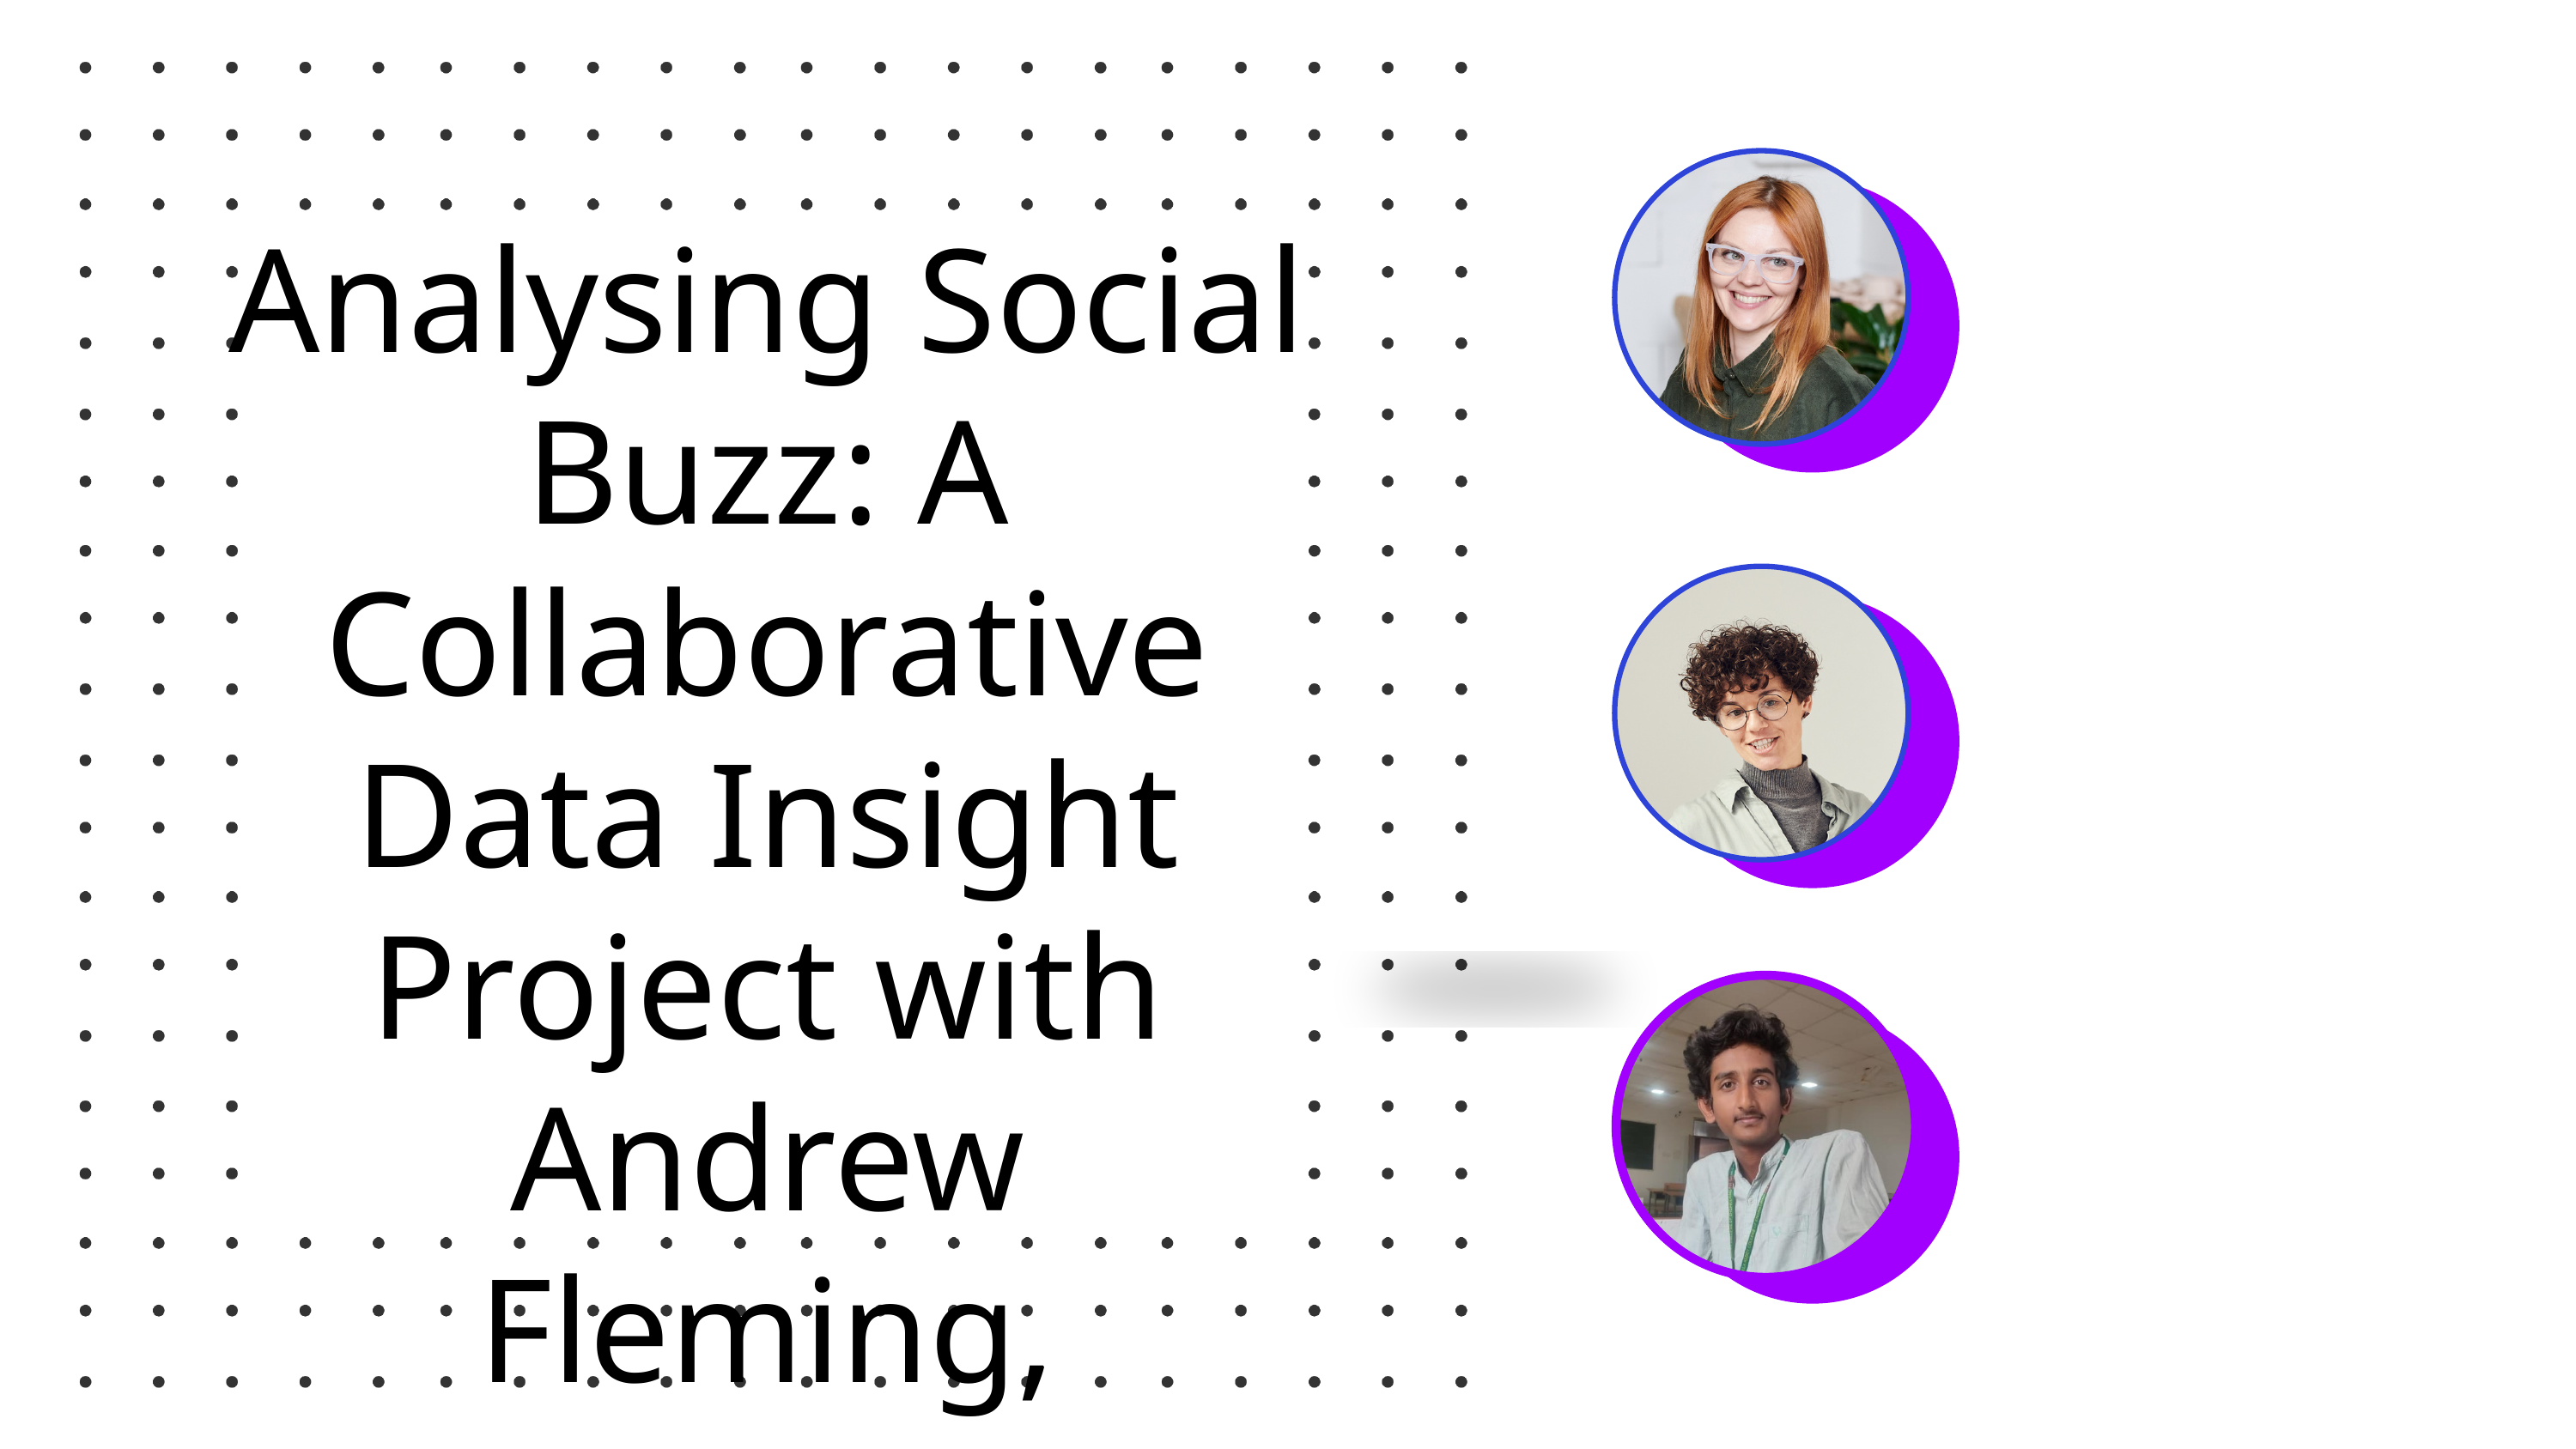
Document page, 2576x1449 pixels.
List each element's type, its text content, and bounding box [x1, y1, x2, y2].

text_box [1665, 594, 1960, 888]
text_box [70, 57, 1472, 1392]
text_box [1665, 179, 1960, 473]
picture [1615, 974, 1916, 1278]
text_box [1607, 144, 1916, 451]
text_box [1607, 563, 1916, 863]
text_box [1665, 1009, 1960, 1304]
text_box Analysing Social Buzz: A Collaborative Data Insight Project with Andrew Fleming, Marcus Rompton, and Vinay raj [225, 1397, 1309, 1449]
